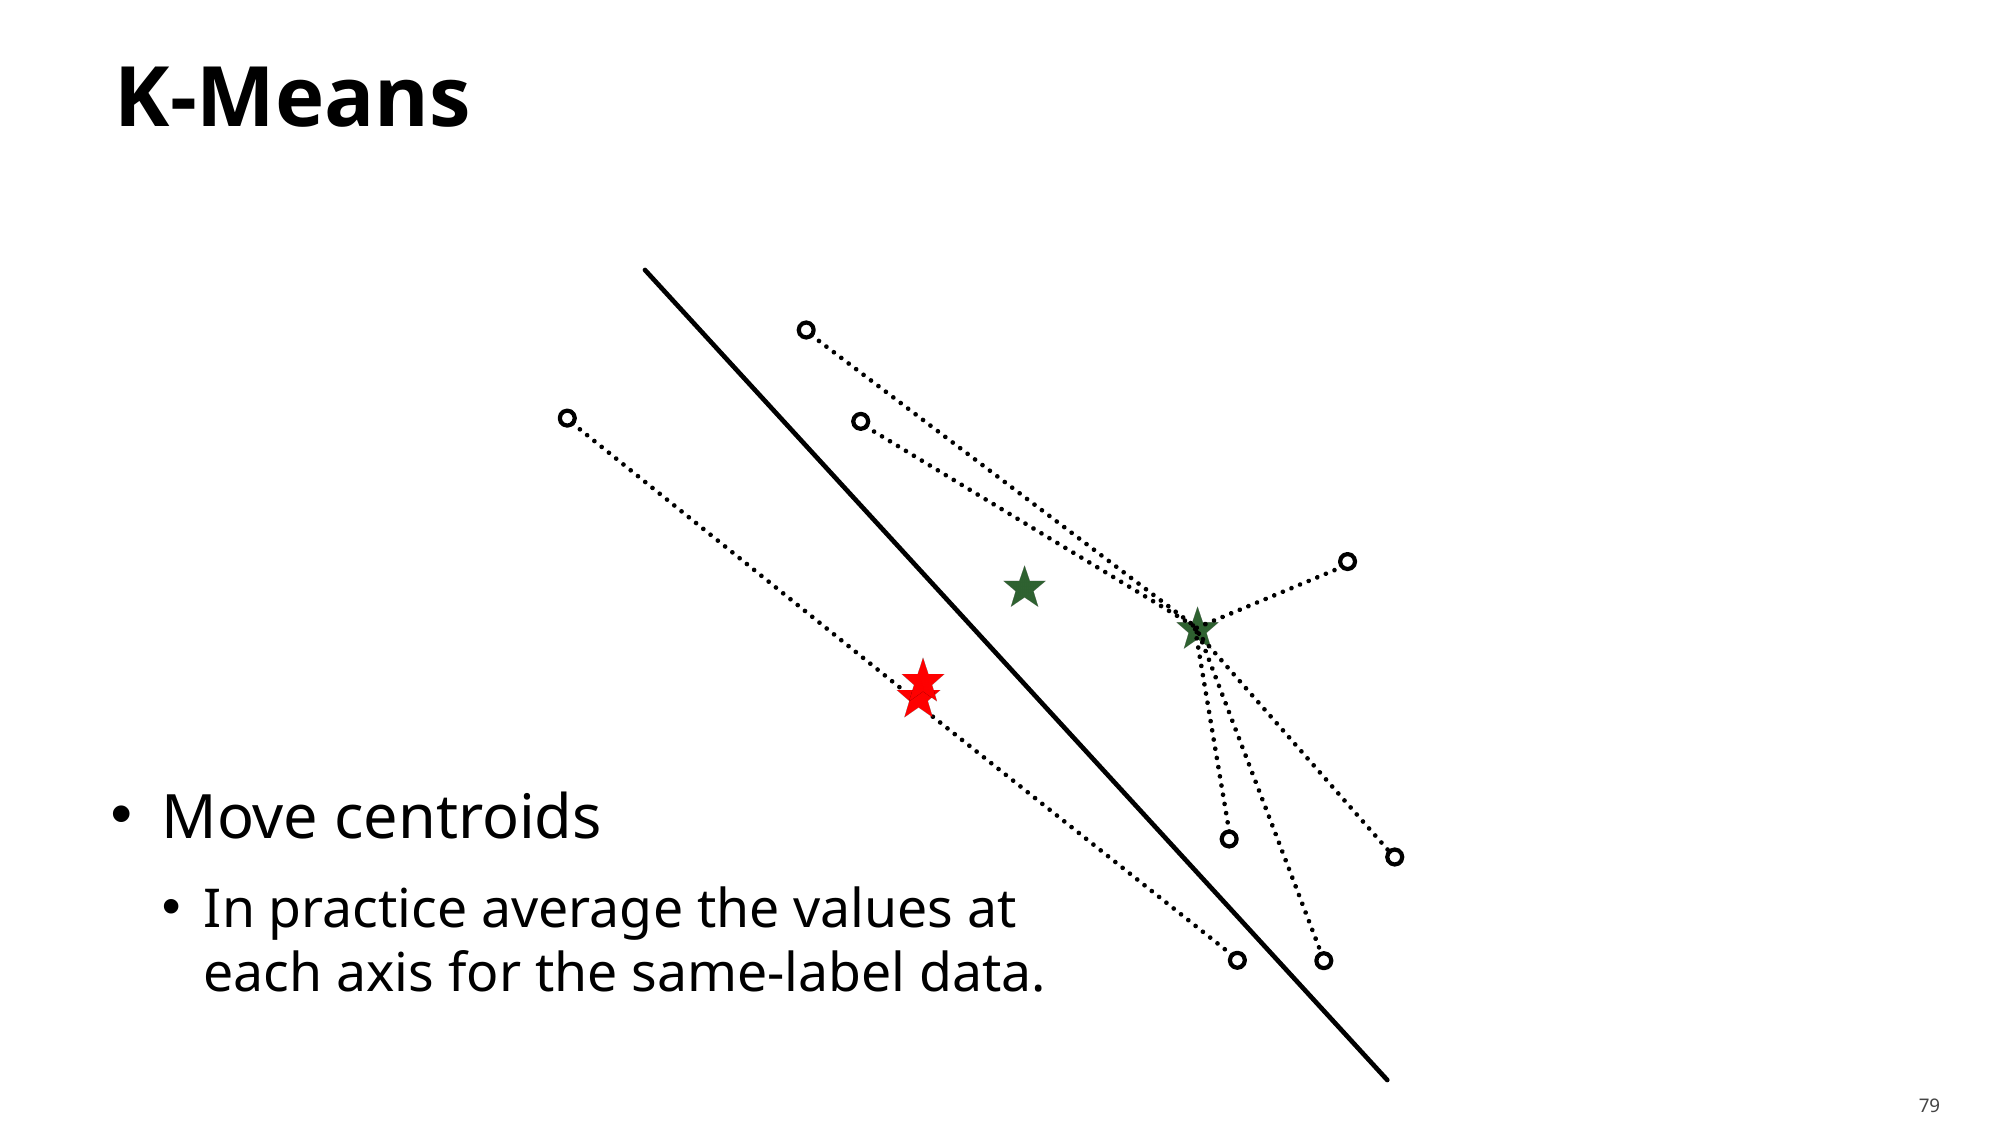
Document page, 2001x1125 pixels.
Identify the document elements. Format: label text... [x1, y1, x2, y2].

text_box [559, 410, 576, 427]
text_box [1392, 848, 1403, 866]
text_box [644, 269, 1388, 1080]
list Move centroids In practice average the values at each axis for the same-label data. [99, 762, 639, 1075]
slide_number 79 [1794, 1080, 1955, 1125]
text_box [572, 423, 639, 691]
title K-Means [99, 12, 1900, 175]
